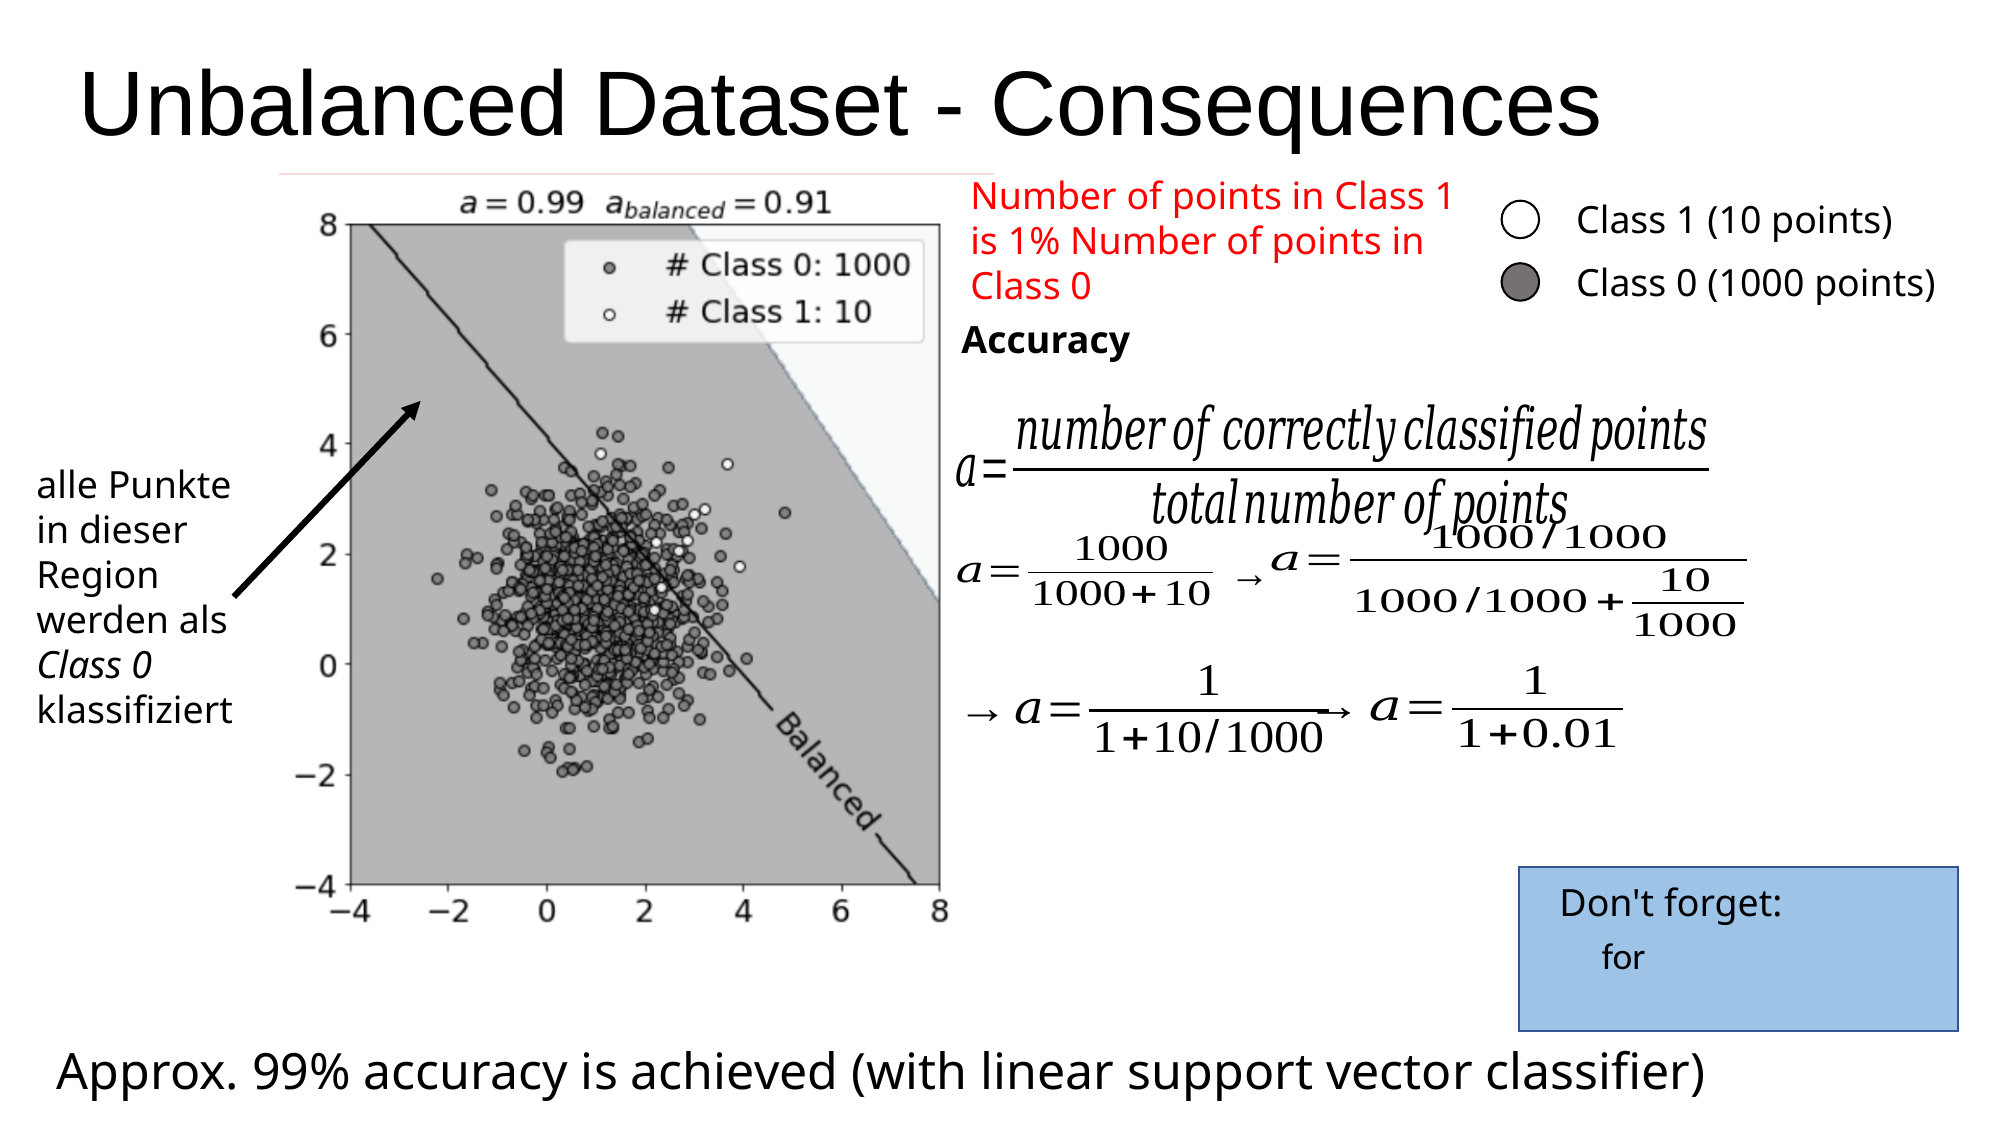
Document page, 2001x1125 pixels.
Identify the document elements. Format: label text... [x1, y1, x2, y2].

text_box Class 0 (1000 points) [1561, 251, 1980, 312]
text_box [233, 400, 421, 597]
text_box Approx. 99% accuracy is achieved (with linear support vector classifier) [42, 1032, 1902, 1108]
text_box [1502, 199, 1541, 240]
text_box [1519, 866, 2000, 1031]
picture [264, 173, 994, 952]
text_box alle Punkte in dieser Region werden als Class 0 klassifiziert [21, 453, 264, 739]
title Unbalanced Dataset - Consequences [63, 41, 1789, 171]
text_box Number of points in Class 1 is 1% Number of points in Class 0 [955, 164, 1502, 360]
text_box [1502, 262, 1541, 302]
text_box Class 1 (10 points) [1561, 189, 1959, 251]
